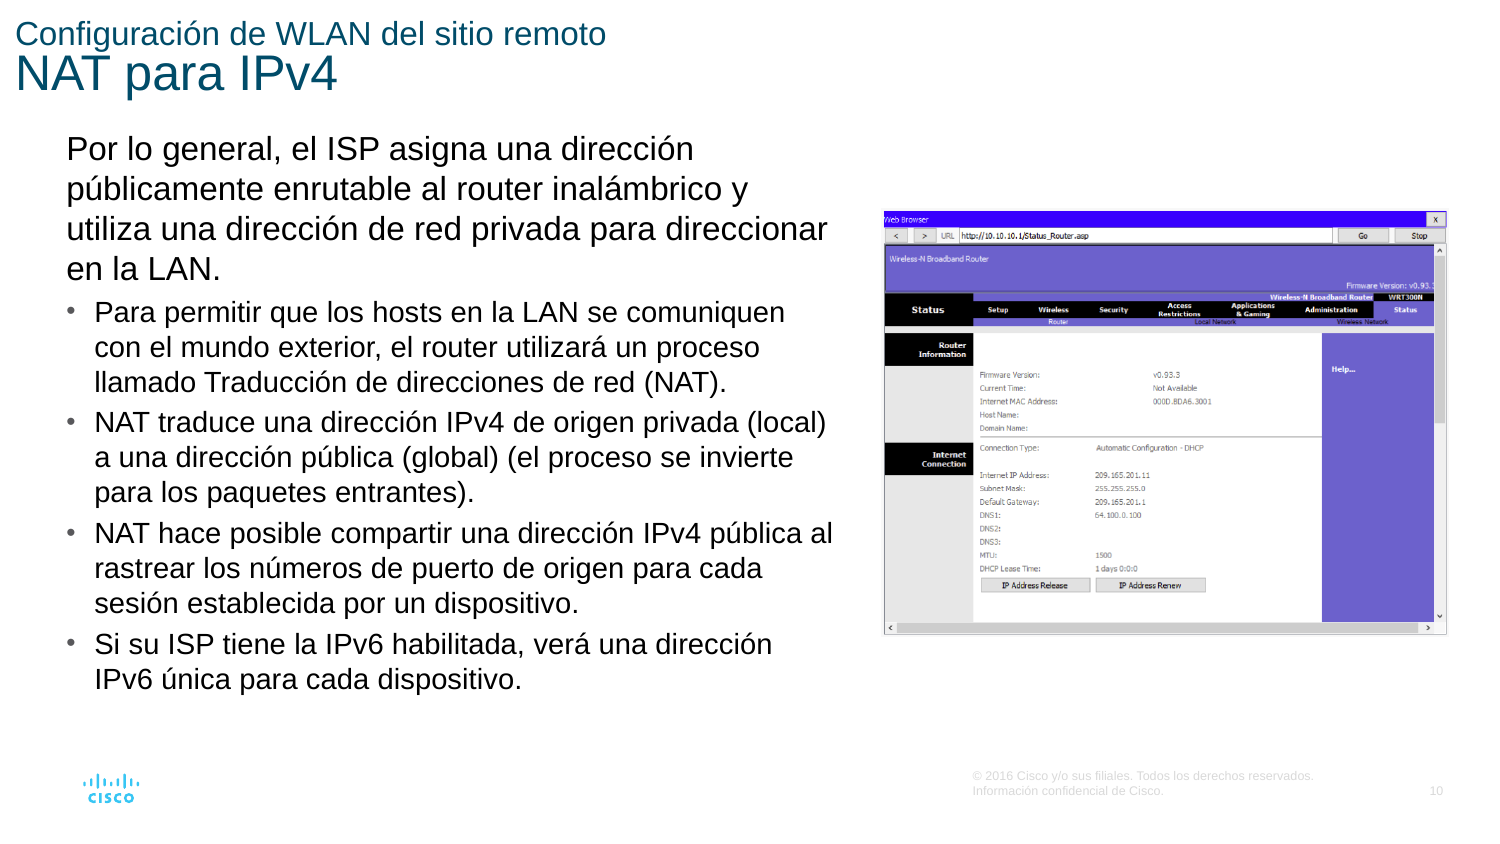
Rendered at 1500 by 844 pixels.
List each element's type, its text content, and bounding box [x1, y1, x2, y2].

list Por lo general, el ISP asigna una dirección públicamente enrutable al router inalámbrico y utiliza una dirección de red privada para direccionar en la LAN. Para permitir que los hosts en la LAN se comuniquen con el mundo exterior, el router utilizará un proceso llamado Traducción de direcciones de red (NAT). NAT traduce una dirección IPv4 de origen privada (local) a una dirección pública (global) (el proceso se invierte para los paquetes entrantes). NAT hace posible compartir una dirección IPv4 pública al rastrear los números de puerto de origen para cada sesión establecida por un dispositivo. Si su ISP tiene la IPv6 habilitada, verá una dirección IPv6 única para cada dispositivo. [51, 120, 856, 726]
picture [881, 208, 1449, 637]
title Configuración de WLAN del sitio remoto NAT para IPv4 [0, 0, 1369, 121]
